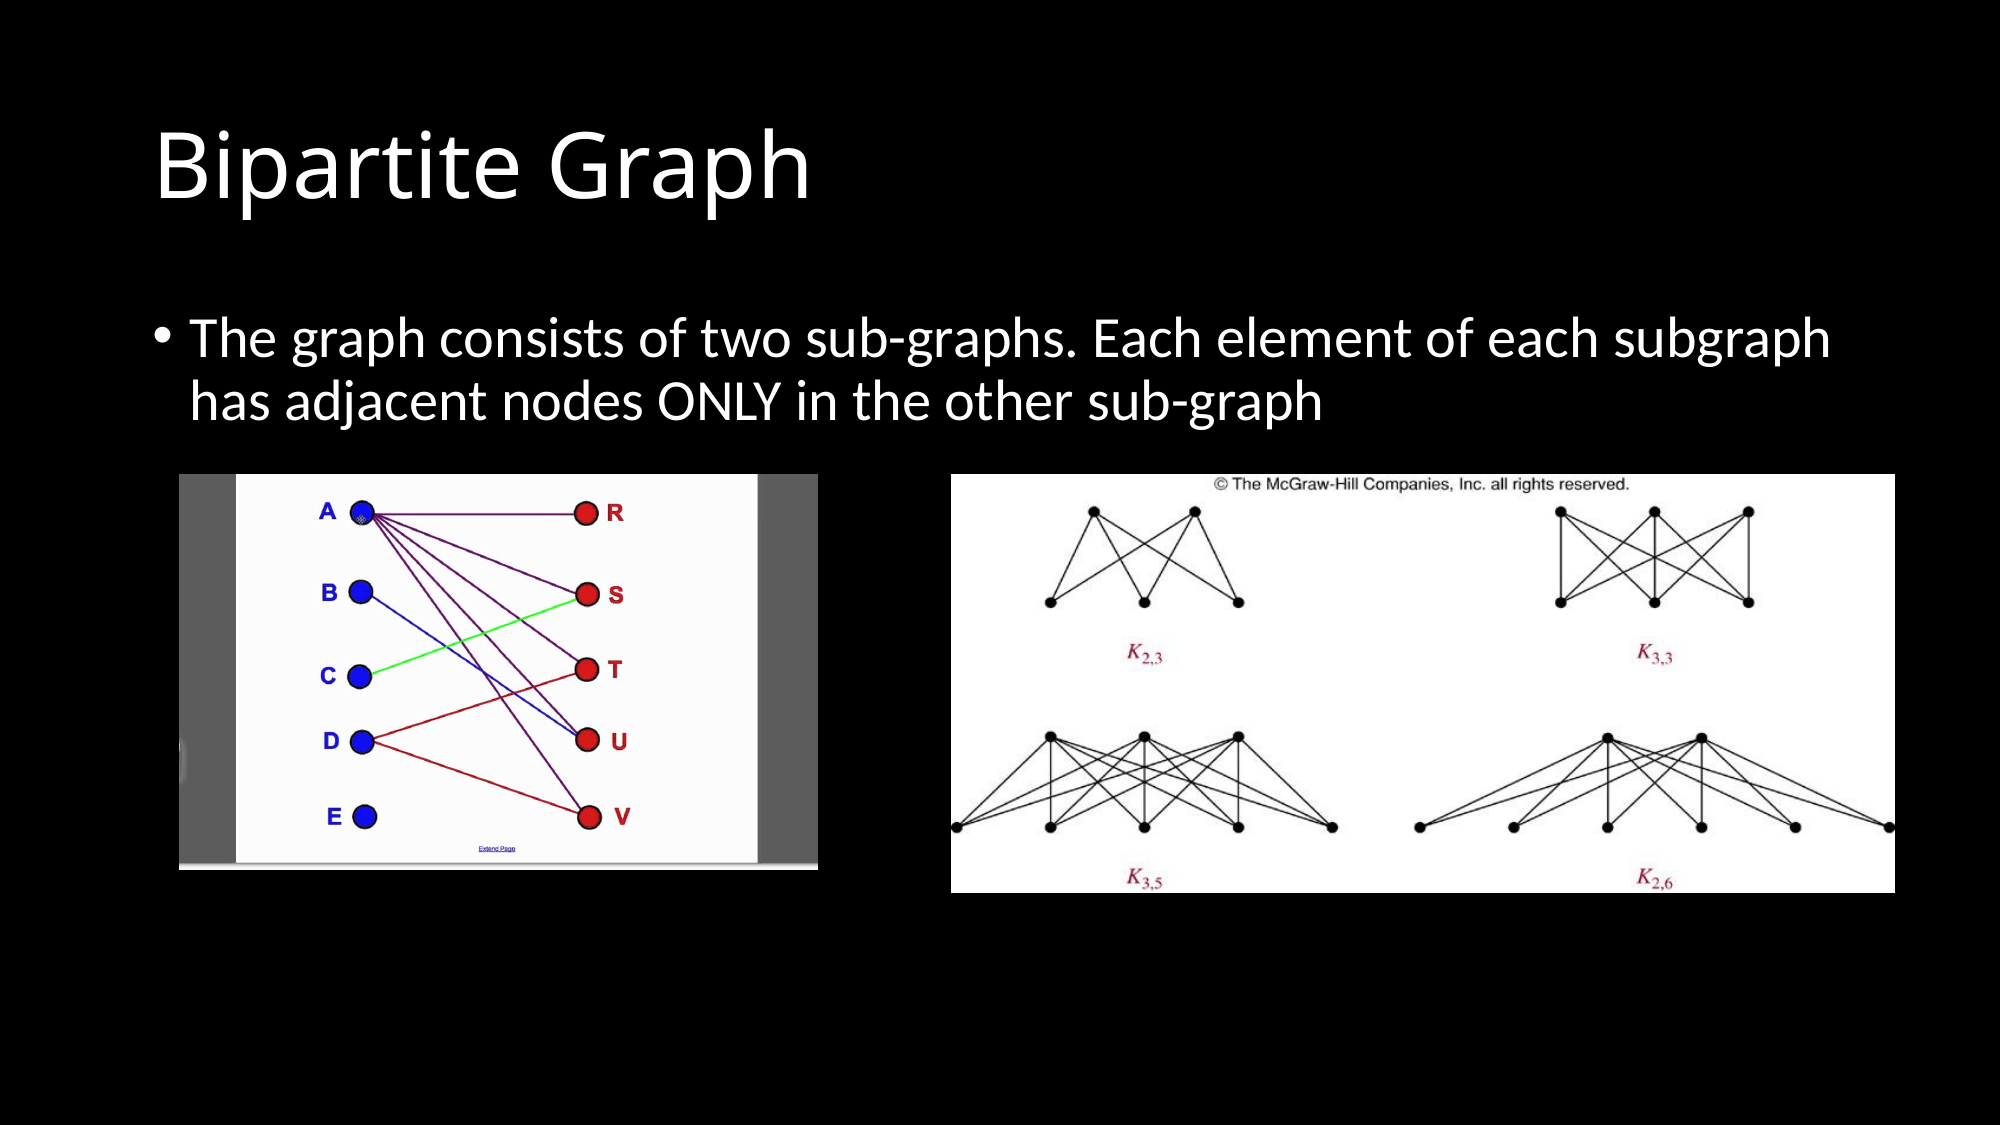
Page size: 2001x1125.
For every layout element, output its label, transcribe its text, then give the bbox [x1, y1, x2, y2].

picture [951, 474, 1895, 893]
list The graph consists of two sub-graphs. Each element of each subgraph has adjacent nodes ONLY in the other sub-graph [137, 299, 1863, 1014]
title Bipartite Graph [137, 59, 1863, 278]
picture [179, 474, 818, 870]
